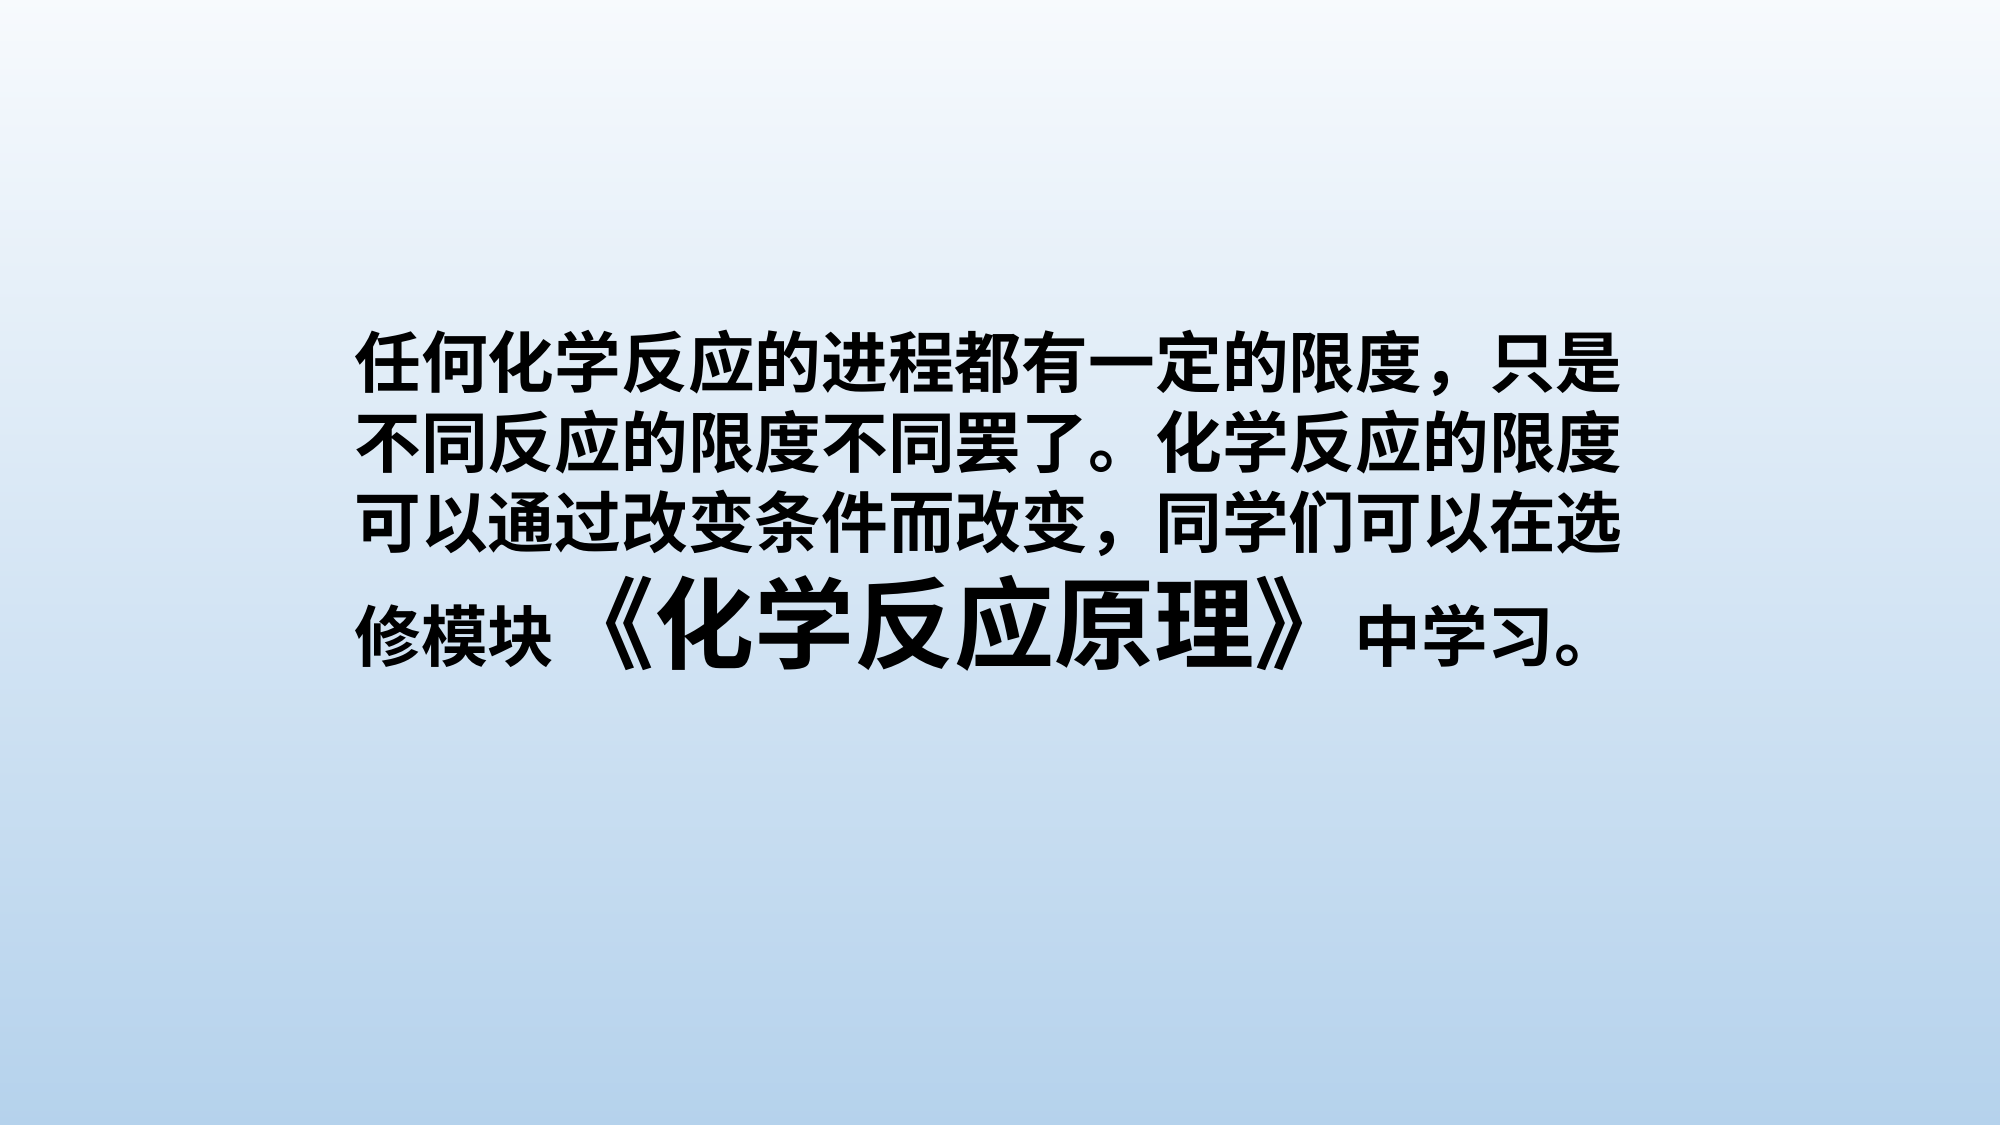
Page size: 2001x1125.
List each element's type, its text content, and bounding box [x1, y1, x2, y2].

text_box 任何化学反应的进程都有一定的限度，只是 不同反应的限度不同罢了。化学反应的限度 可以通过改变条件而改变，同学们可以在选 修模块《化学反应原理》中学习。 [339, 313, 1638, 689]
